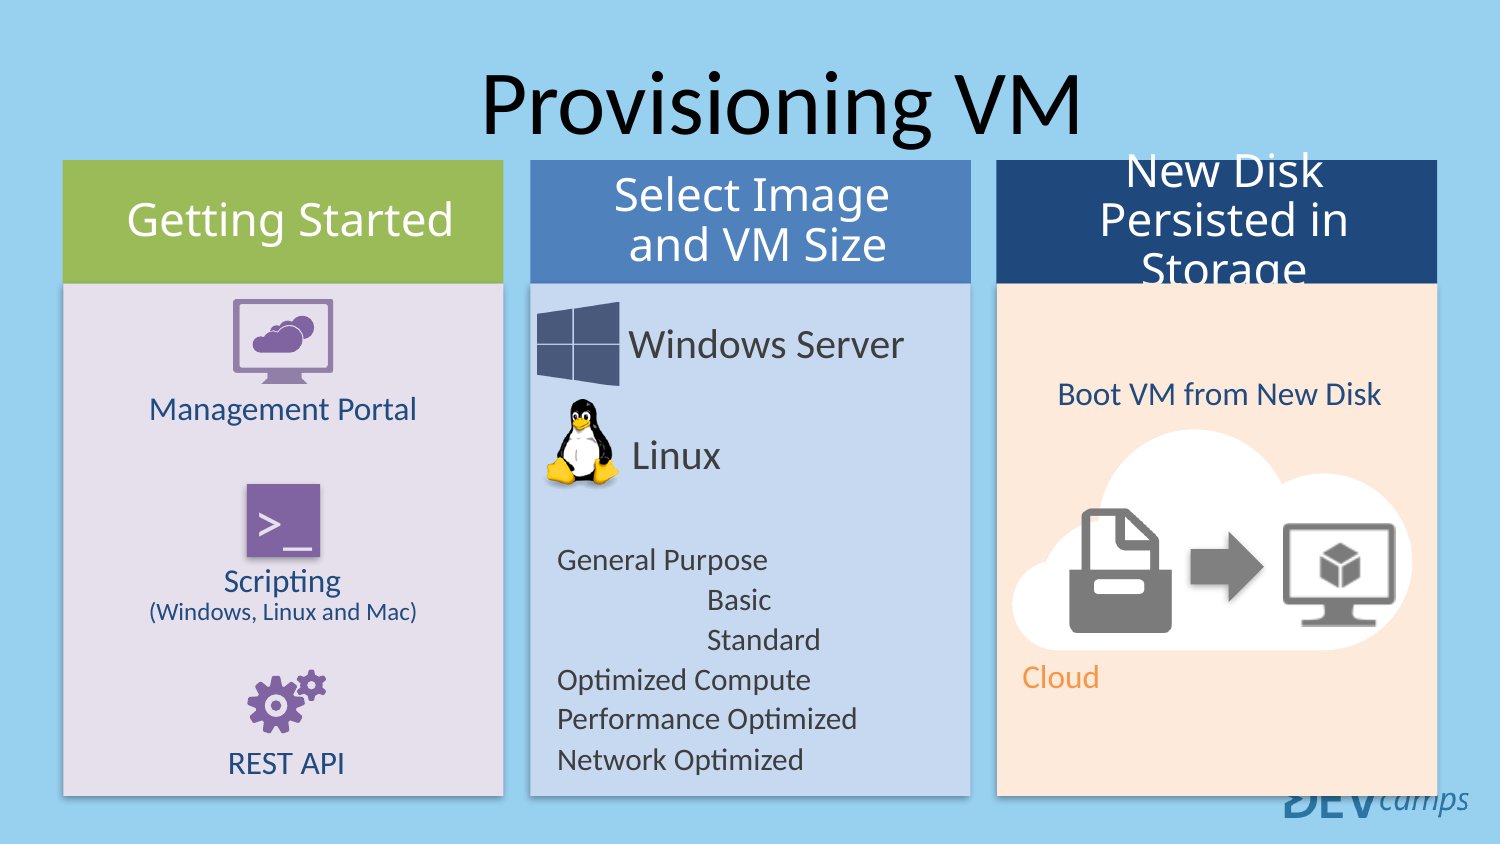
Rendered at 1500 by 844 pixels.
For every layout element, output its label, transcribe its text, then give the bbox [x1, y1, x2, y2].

text_box General Purpose Basic Standard Optimized Compute Performance Optimized Network Optimized [557, 543, 901, 777]
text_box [1012, 370, 1428, 603]
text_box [996, 159, 1438, 797]
text_box Windows Server [639, 323, 938, 369]
picture [1069, 508, 1172, 633]
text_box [62, 159, 504, 797]
text_box [529, 283, 971, 797]
picture [536, 302, 634, 386]
picture [1284, 759, 1469, 818]
text_box Select Image and VM Size [530, 160, 971, 282]
picture [536, 399, 627, 490]
picture [1282, 523, 1397, 628]
title Provisioning VM [65, 35, 1500, 147]
text_box Linux [632, 433, 942, 479]
